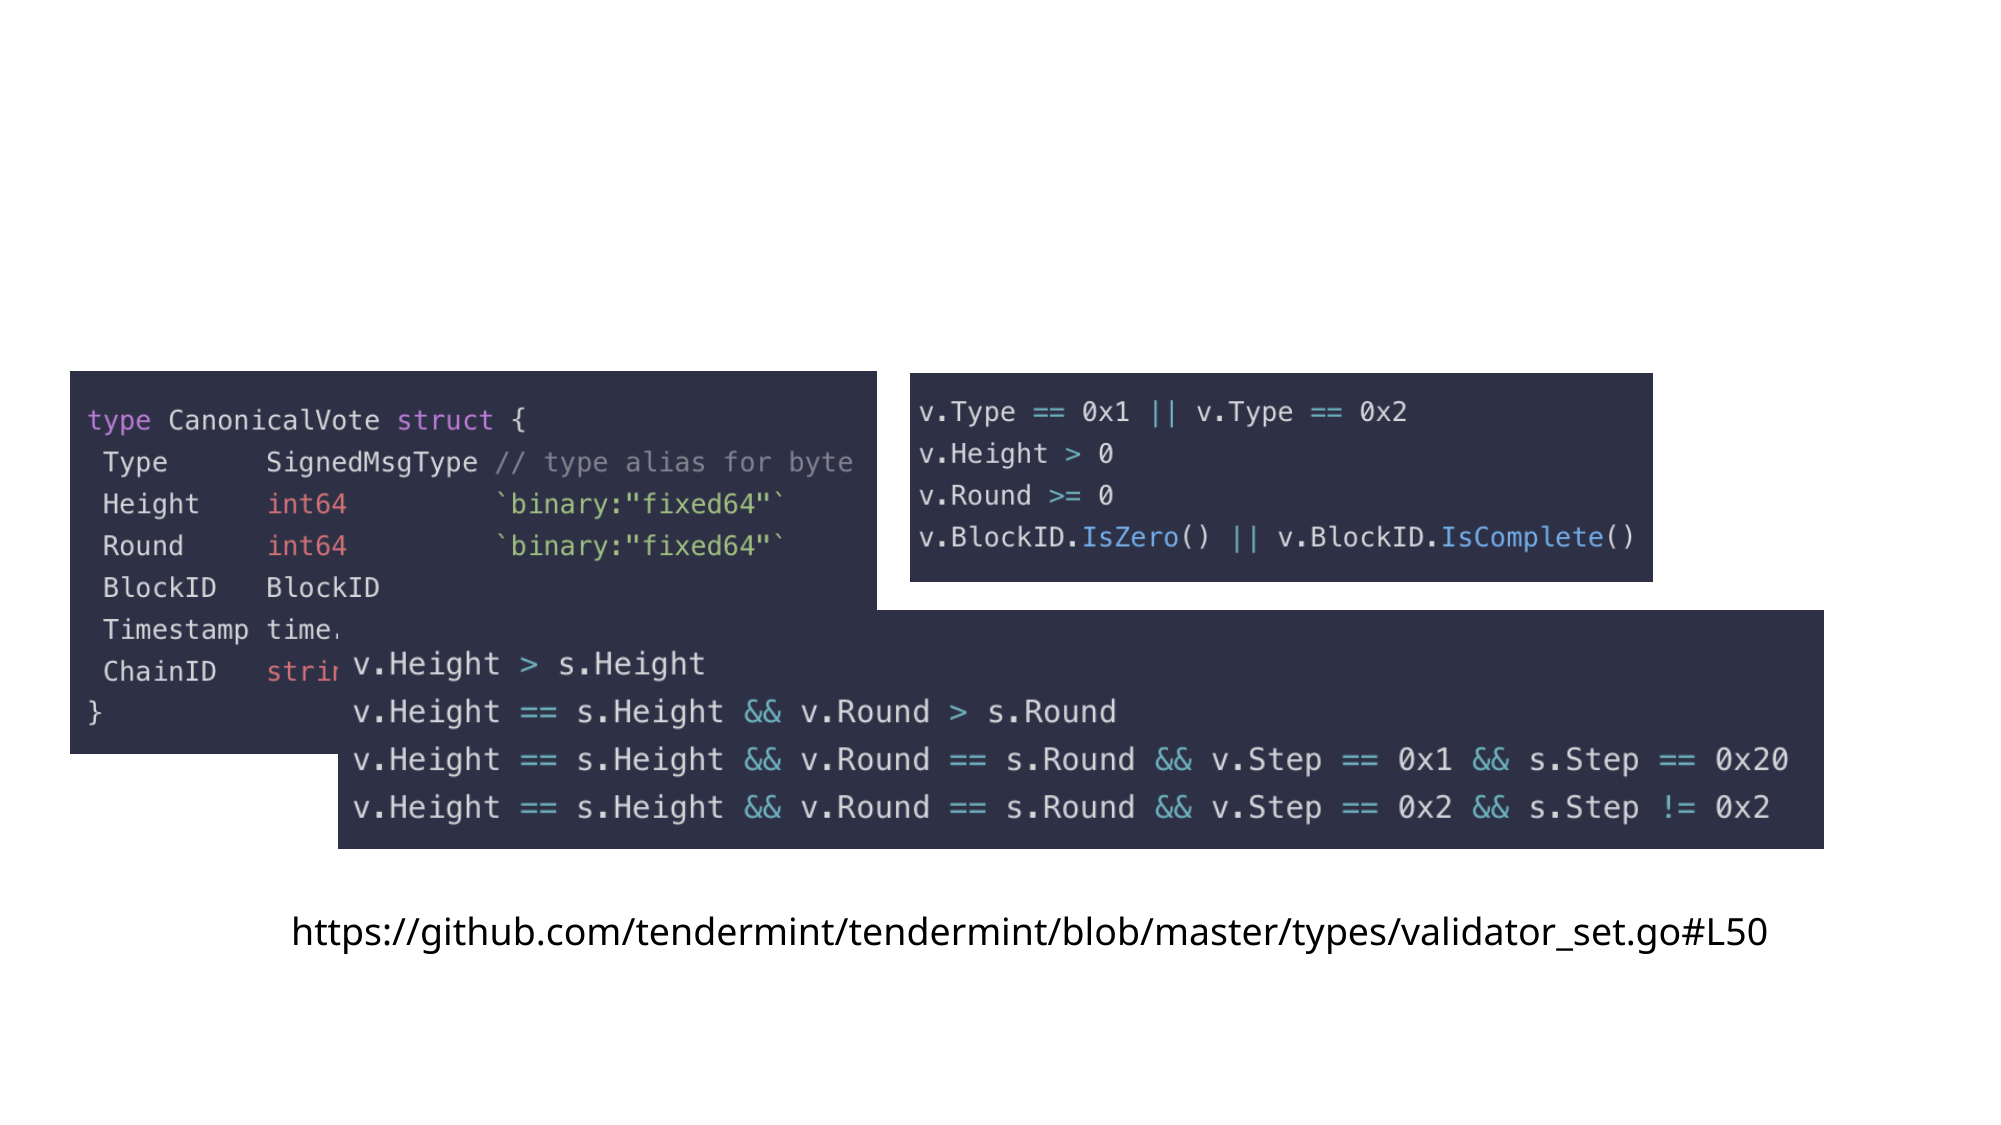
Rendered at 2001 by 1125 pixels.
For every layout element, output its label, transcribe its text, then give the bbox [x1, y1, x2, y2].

text_box https://github.com/tendermint/tendermint/blob/master/types/validator_set.go#L50 [276, 900, 1824, 961]
picture [910, 373, 1653, 582]
picture [70, 371, 1824, 849]
